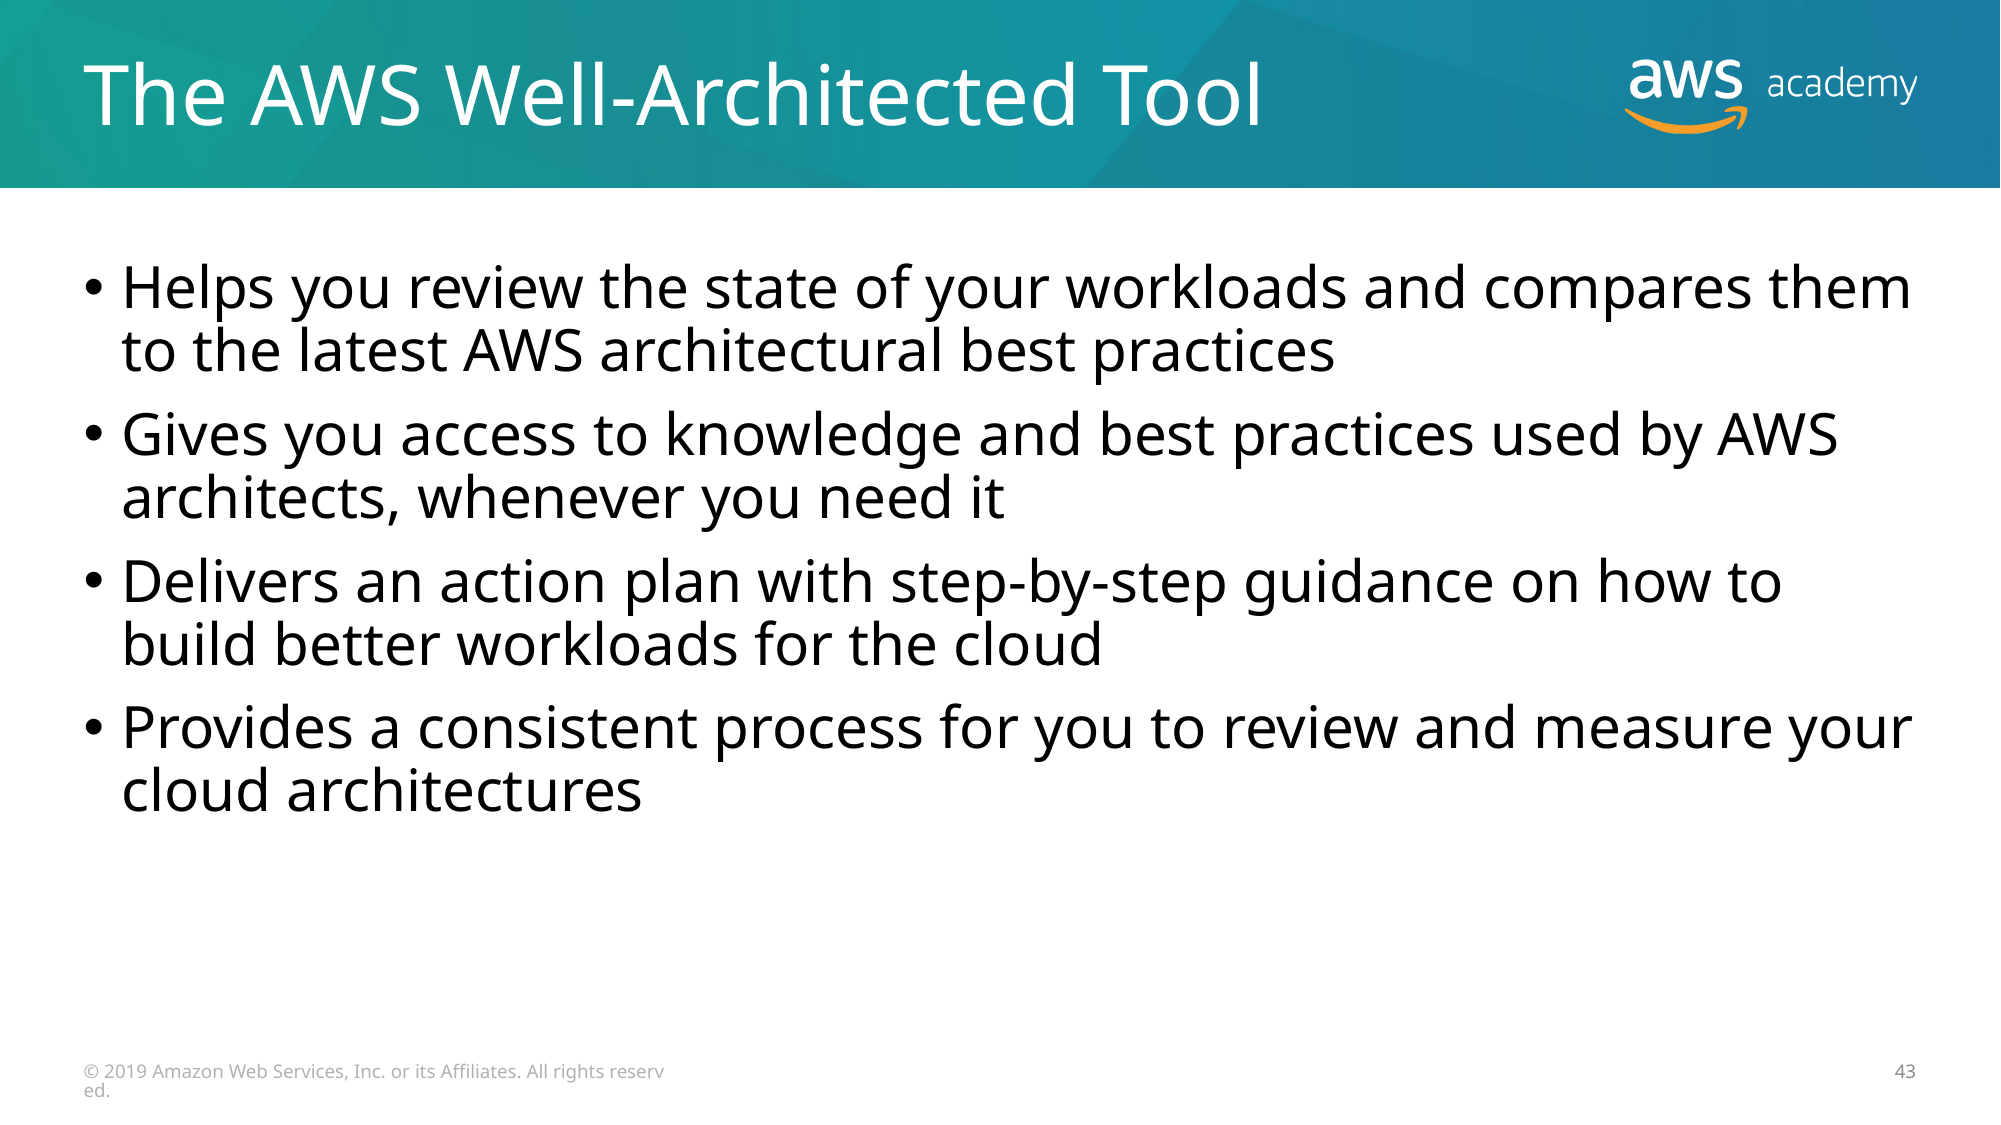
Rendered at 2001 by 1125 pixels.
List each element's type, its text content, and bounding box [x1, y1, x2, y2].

picture [0, 0, 2000, 188]
title The AWS Well-Architected Tool [68, 59, 1551, 138]
footer © 2019 Amazon Web Services, Inc. or its Affiliates. All rights reserved. [68, 1042, 682, 1103]
list Helps you review the state of your workloads and compares them to the latest AWS architectural best practices Gives you access to knowledge and best practices used by AWS architects, whenever you need it Delivers an action plan with step-by-step guidance on how to build better workloads for the cloud Provides a consistent process for you to review and measure your cloud architectures [68, 250, 1932, 1014]
slide_number 43 [1481, 1042, 1932, 1103]
